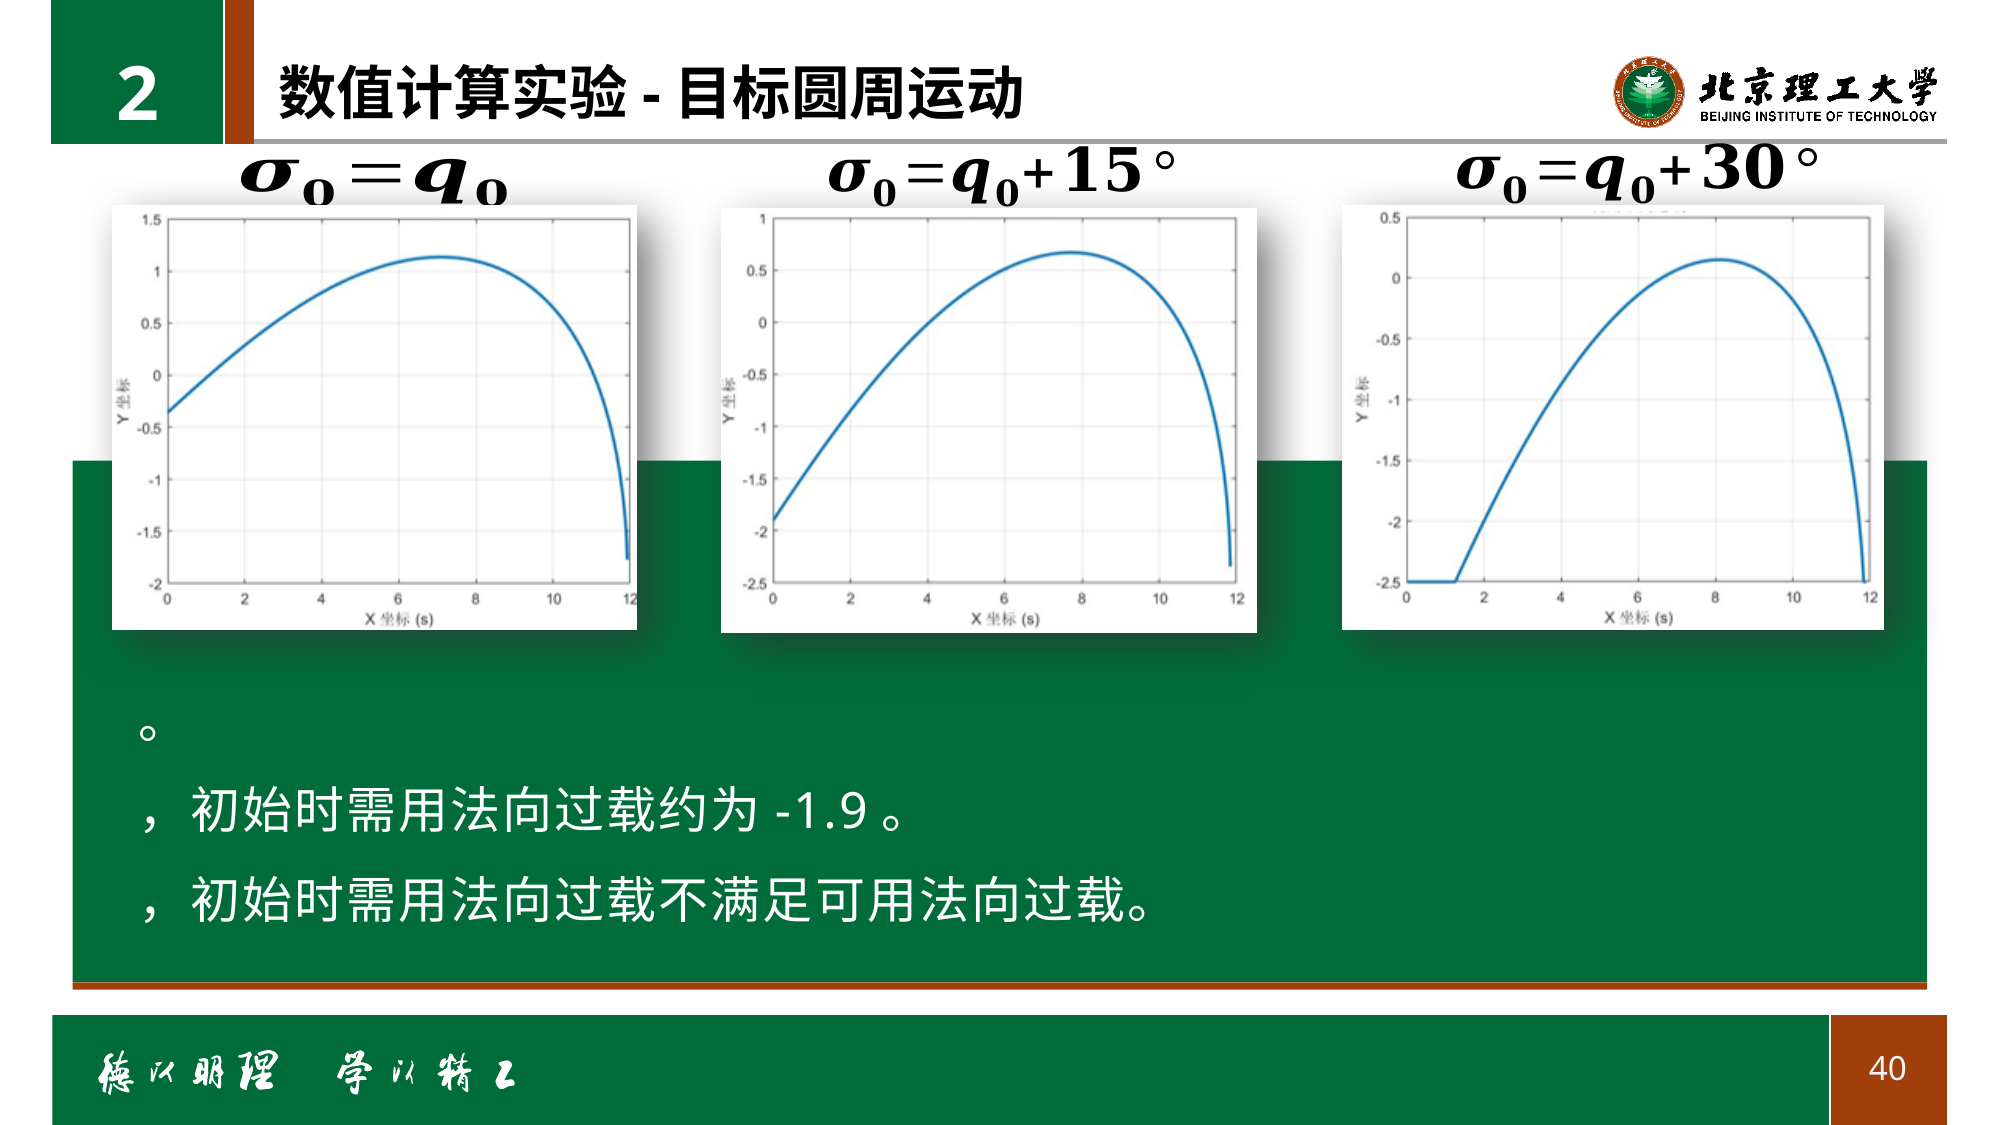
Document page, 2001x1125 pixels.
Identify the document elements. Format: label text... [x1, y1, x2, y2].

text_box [72, 460, 1928, 990]
picture [1682, 56, 1937, 128]
picture [721, 208, 1257, 633]
title 数值计算实验-目标圆周运动 [263, 56, 1682, 136]
text_box 2 [58, 38, 218, 144]
picture [112, 205, 637, 630]
picture [1341, 205, 1884, 630]
